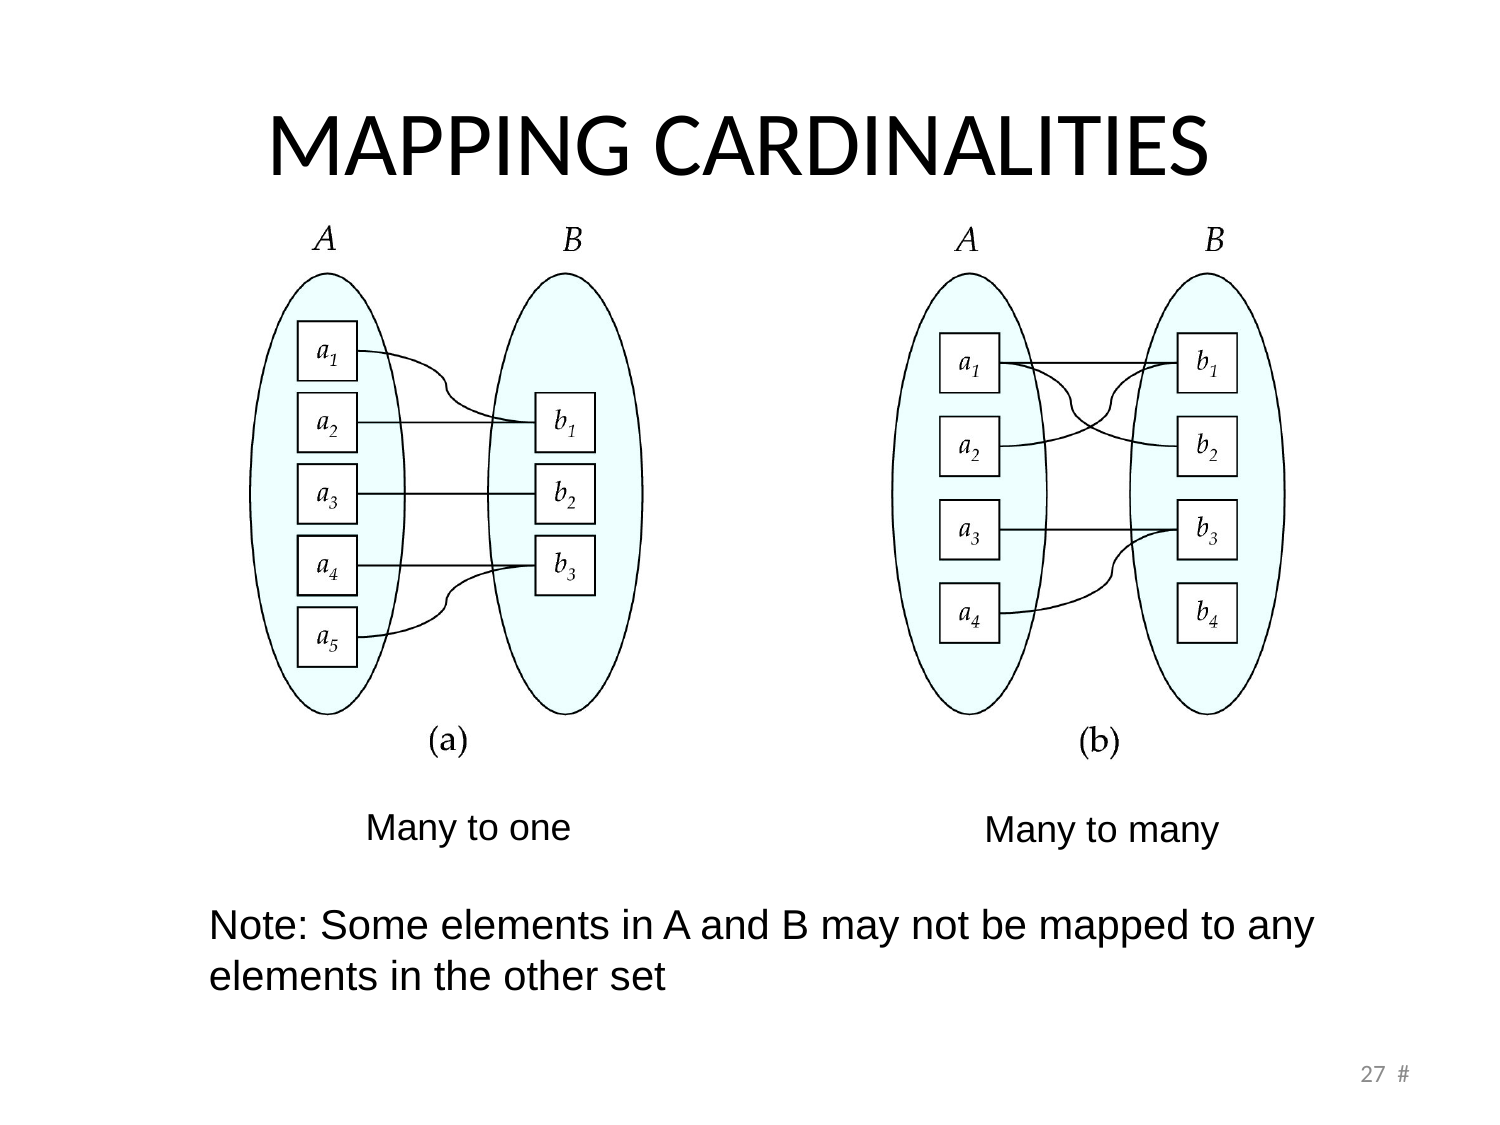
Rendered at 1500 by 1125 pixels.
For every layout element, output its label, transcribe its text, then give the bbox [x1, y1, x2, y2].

text_box Note: Some elements in A and B may not be mapped to any elements in the other set [194, 890, 1342, 1006]
slide_number 27 # [1074, 1042, 1425, 1103]
title Mapping Cardinalities [75, 45, 1425, 233]
text_box Many to many [969, 797, 1235, 858]
text_box Many to one [274, 795, 663, 856]
picture [248, 218, 1287, 761]
